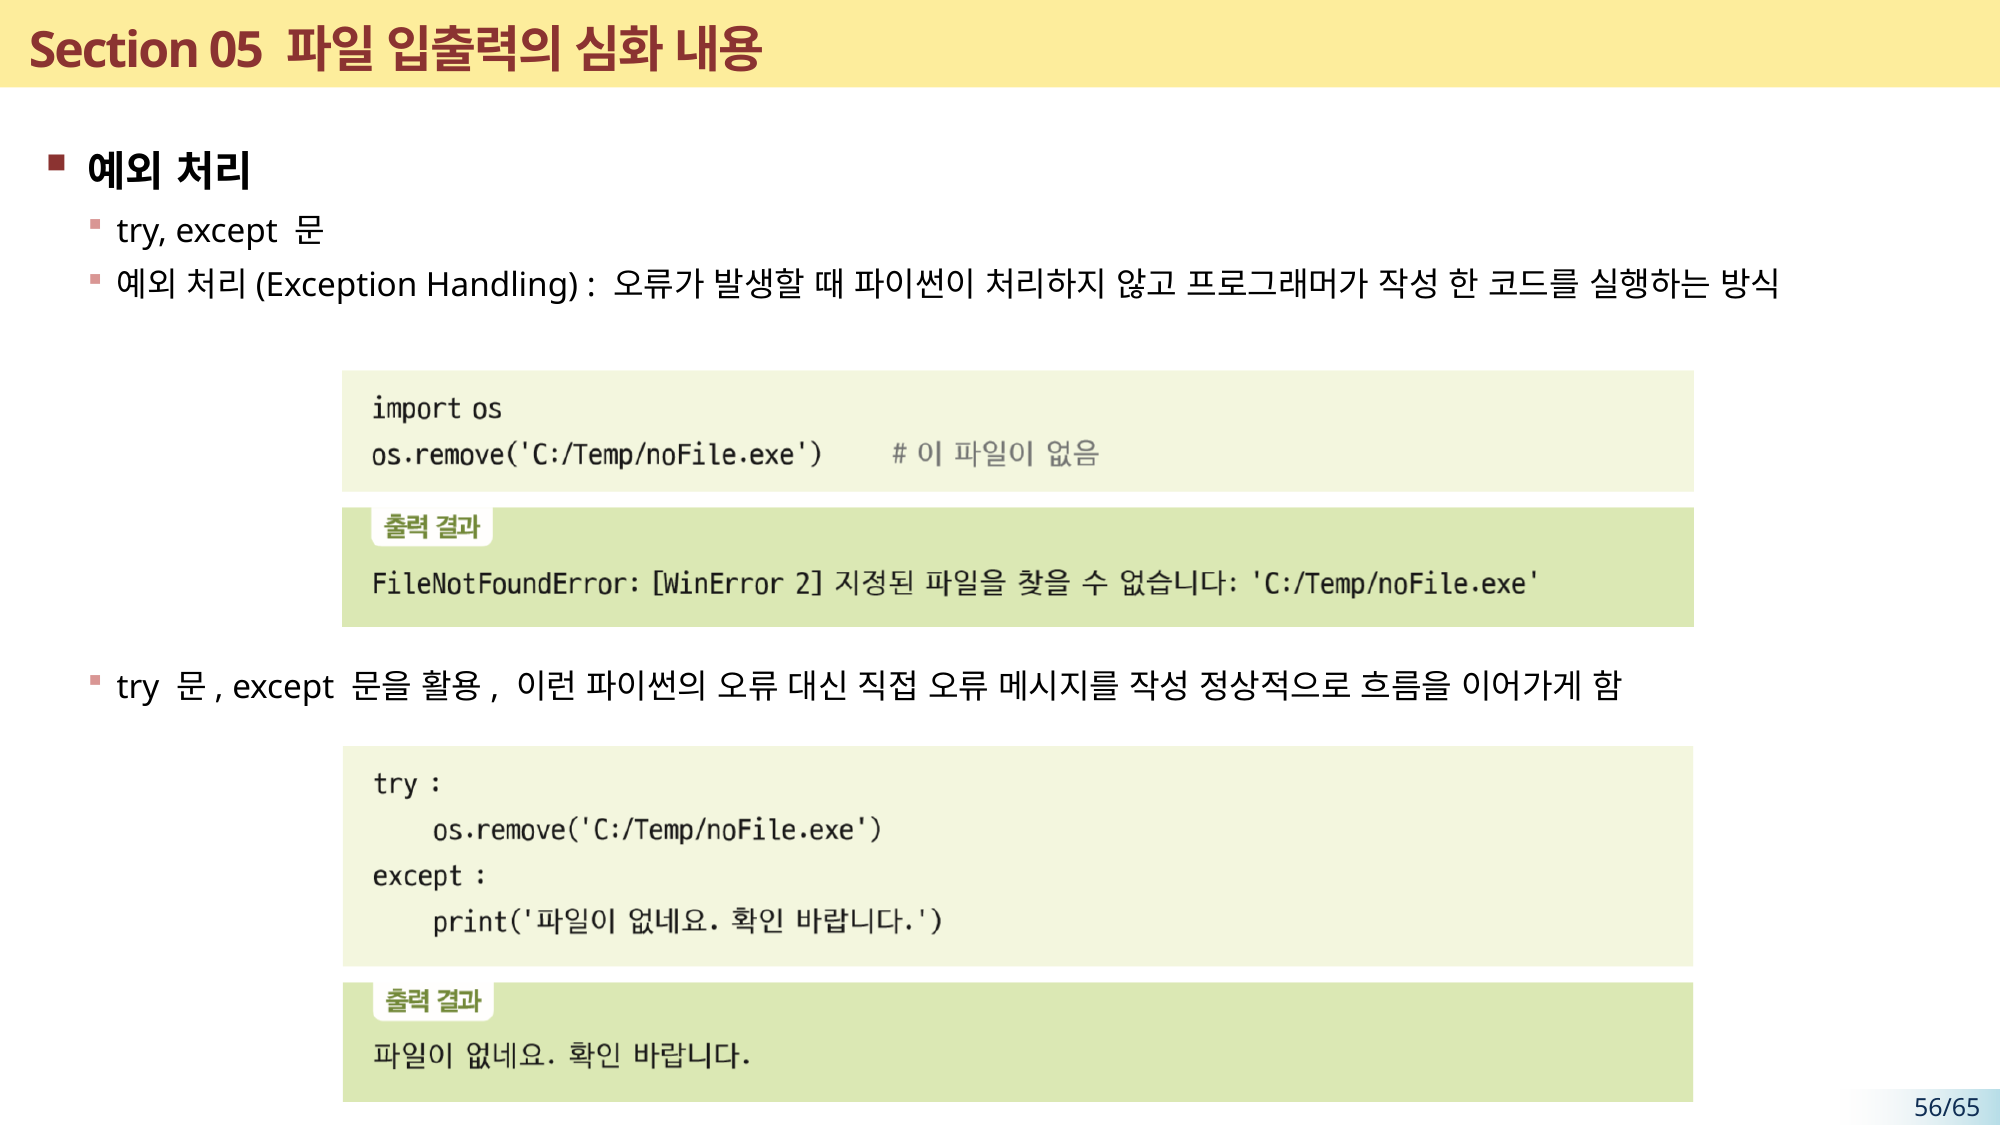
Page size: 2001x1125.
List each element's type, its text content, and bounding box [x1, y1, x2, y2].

picture [342, 746, 1695, 1102]
picture [342, 370, 1695, 627]
list 예외 처리 try, except 문 예외 처리(Exception Handling) : 오류가 발생할 때 파이썬이 처리하지 않고 프로그래머가 작성 한 코드를 실행하는 방식 try 문, except 문을 활용, 이런 파이썬의 오류 대신 직접 오류 메시지를 작성 정상적으로 흐름을 이어가게 함 [13, 126, 1975, 1057]
title Section 05 파일 입출력의 심화 내용 [13, 8, 1717, 87]
